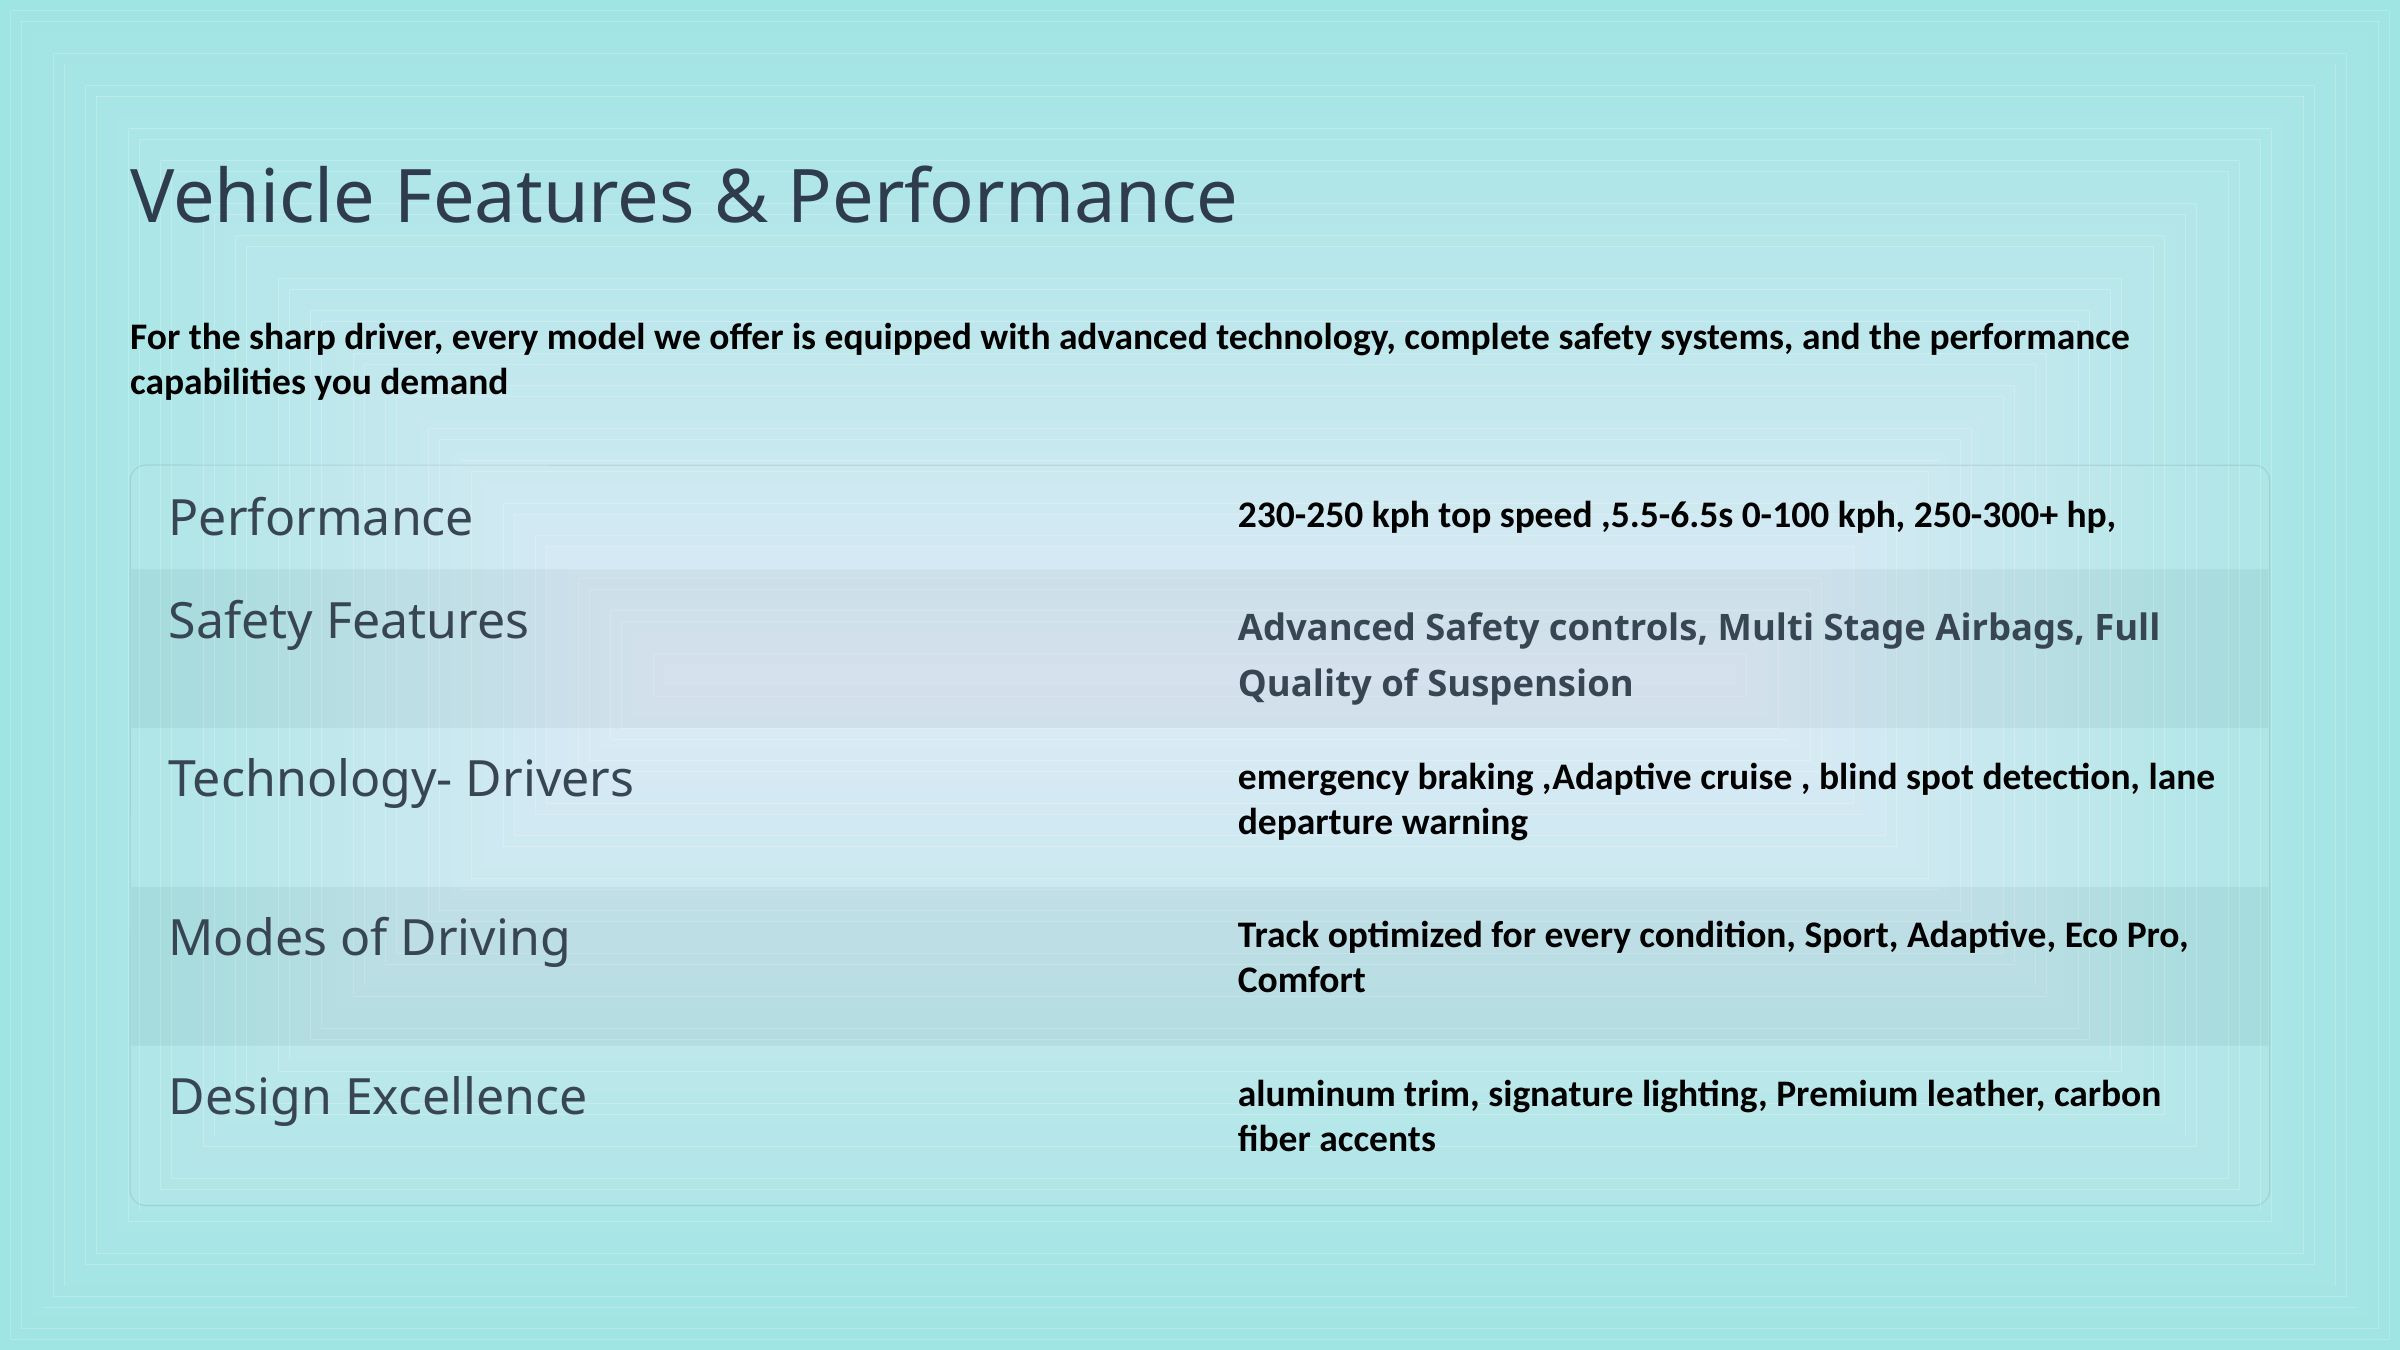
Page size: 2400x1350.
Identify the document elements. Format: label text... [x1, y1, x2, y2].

text_box Technology- Drivers [168, 751, 1163, 808]
text_box Performance [168, 490, 1163, 546]
text_box For the sharp driver, every model we offer is equipped with advanced technology, complete safety systems, and the performance capabilities you demand [130, 311, 2270, 424]
text_box 230-250 kph top speed ,5.5-6.5s 0-100 kph, 250-300+ hp, [1237, 490, 2232, 546]
text_box Modes of Driving [168, 910, 1163, 967]
text_box Design Excellence [168, 1069, 1163, 1126]
text_box emergency braking ,Adaptive cruise , blind spot detection, lane departure warning [1237, 751, 2232, 864]
text_box [131, 569, 2269, 728]
text_box aluminum trim, signature lighting, Premium leather, carbon fiber accents [1237, 1069, 2232, 1181]
text_box Track optimized for every condition, Sport, Adaptive, Eco Pro, Comfort [1237, 910, 2232, 1023]
text_box [131, 728, 2269, 886]
text_box Safety Features [168, 592, 1163, 649]
text_box Advanced Safety controls, Multi Stage Airbags, Full Quality of Suspension [1237, 592, 2232, 705]
text_box [131, 1045, 2269, 1205]
text_box [131, 886, 2269, 1045]
text_box [131, 466, 2269, 569]
text_box Vehicle Features & Performance [130, 144, 1216, 238]
